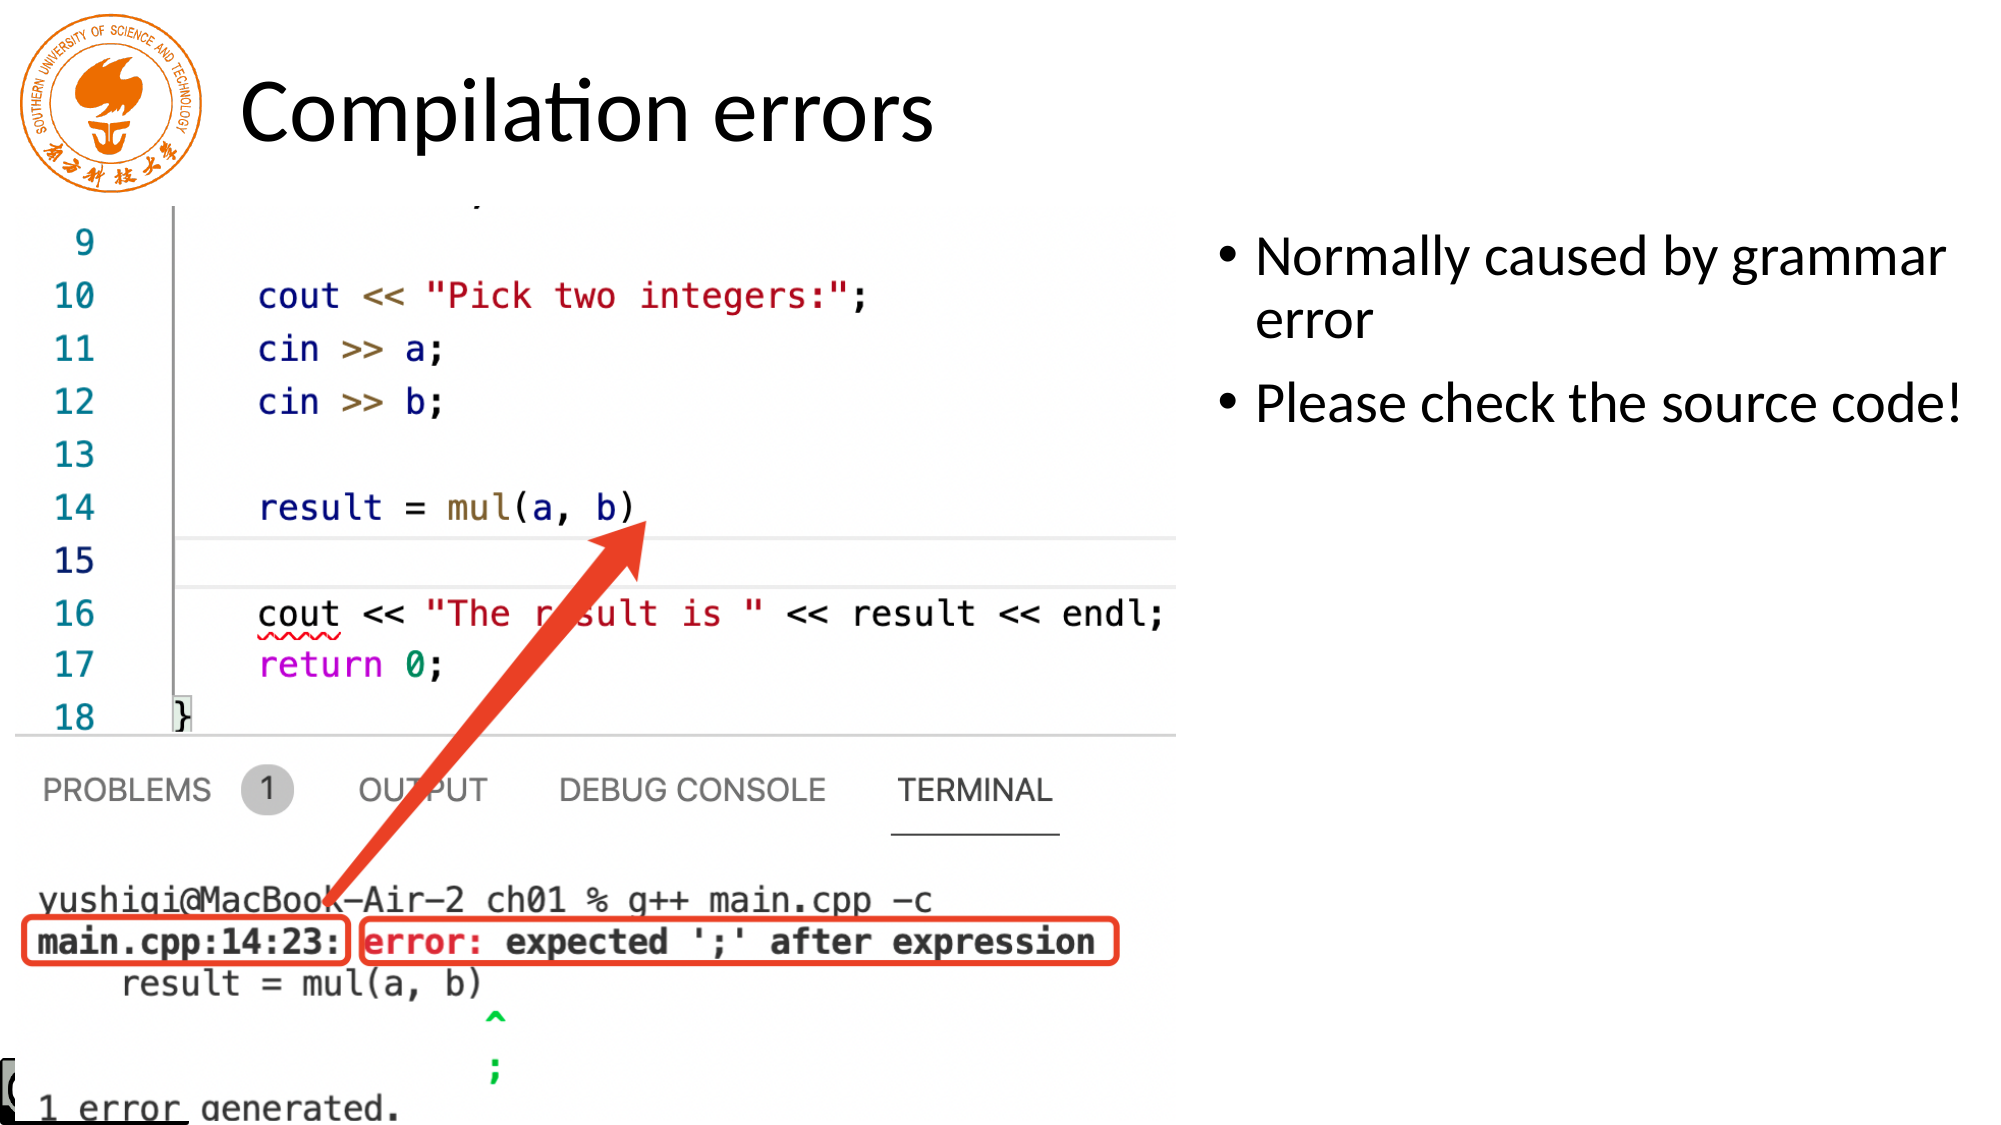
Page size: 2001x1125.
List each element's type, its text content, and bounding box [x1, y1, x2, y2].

picture [18, 11, 202, 194]
list Normally caused by grammar error Please check the source code! [1202, 217, 2000, 533]
picture [0, 206, 1176, 1125]
title Compilation errors [225, 43, 1951, 181]
